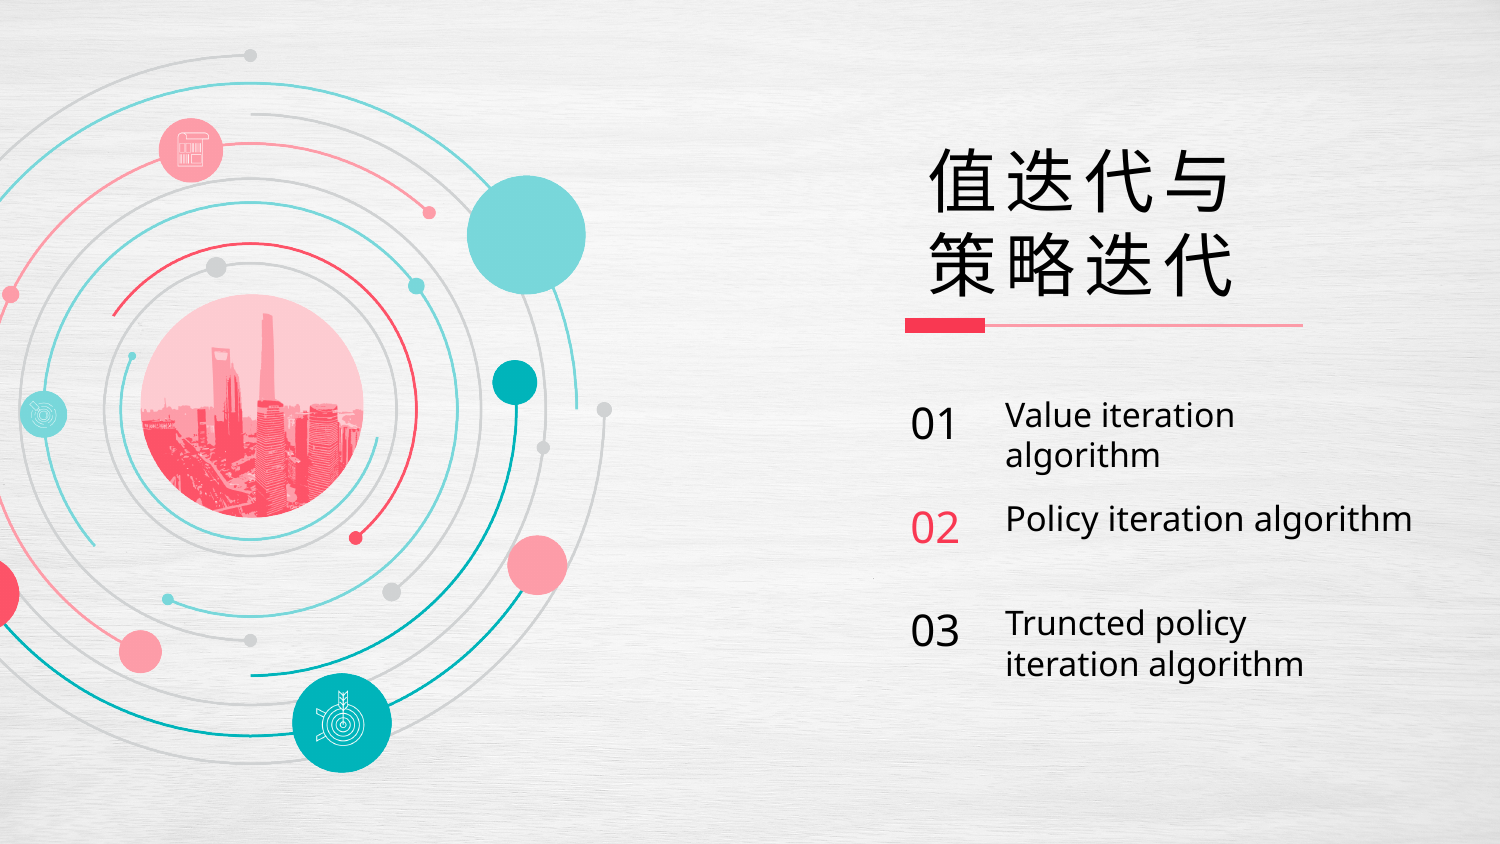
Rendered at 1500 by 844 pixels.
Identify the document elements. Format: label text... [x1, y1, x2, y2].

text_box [895, 492, 1434, 579]
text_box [895, 596, 1392, 683]
text_box 值迭代与策略迭代 [912, 132, 1273, 306]
picture [0, 0, 1500, 844]
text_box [895, 389, 1392, 475]
